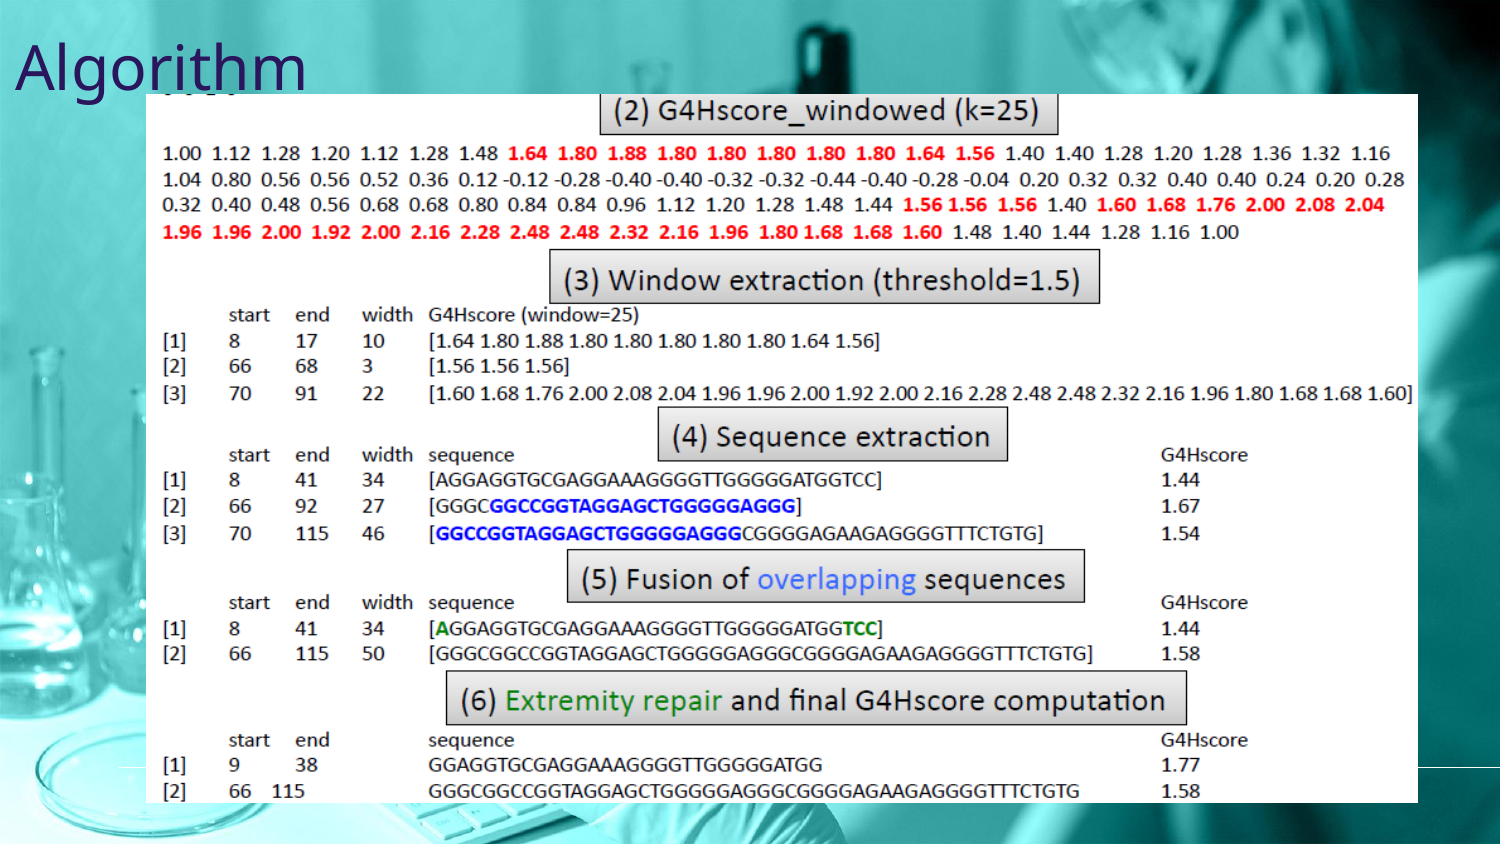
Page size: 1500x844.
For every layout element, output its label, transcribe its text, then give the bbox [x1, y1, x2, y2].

list Algorithm [0, 10, 400, 121]
picture [0, 0, 1500, 844]
